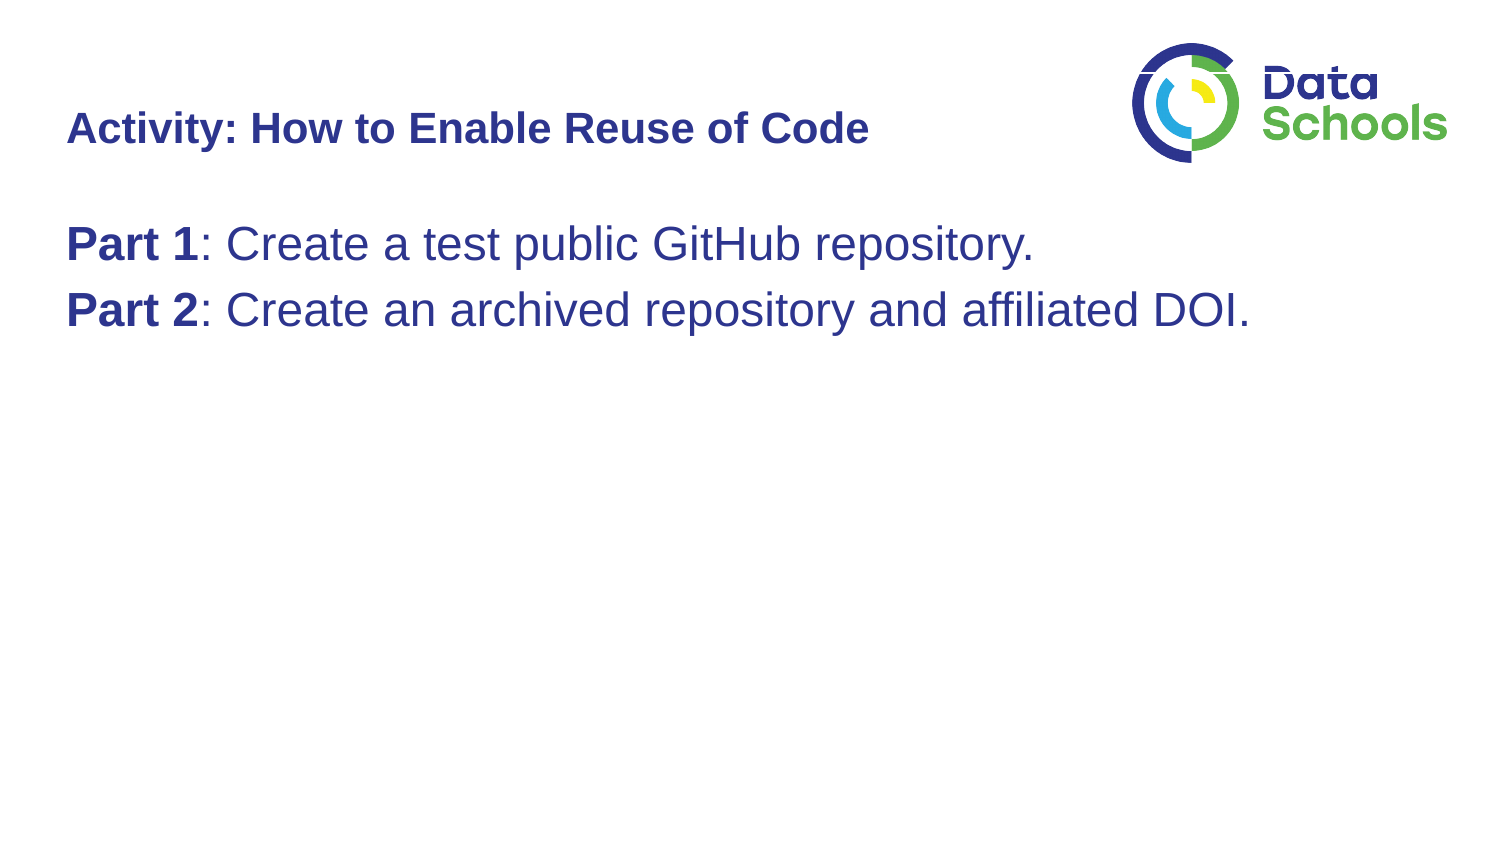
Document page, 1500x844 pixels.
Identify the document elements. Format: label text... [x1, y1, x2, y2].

title Activity: How to Enable Reuse of Code [51, 72, 1128, 167]
picture [1132, 43, 1447, 163]
list Part 1: Create a test public GitHub repository. Part 2: Create an archived repository and affiliated DOI. [51, 189, 1449, 750]
